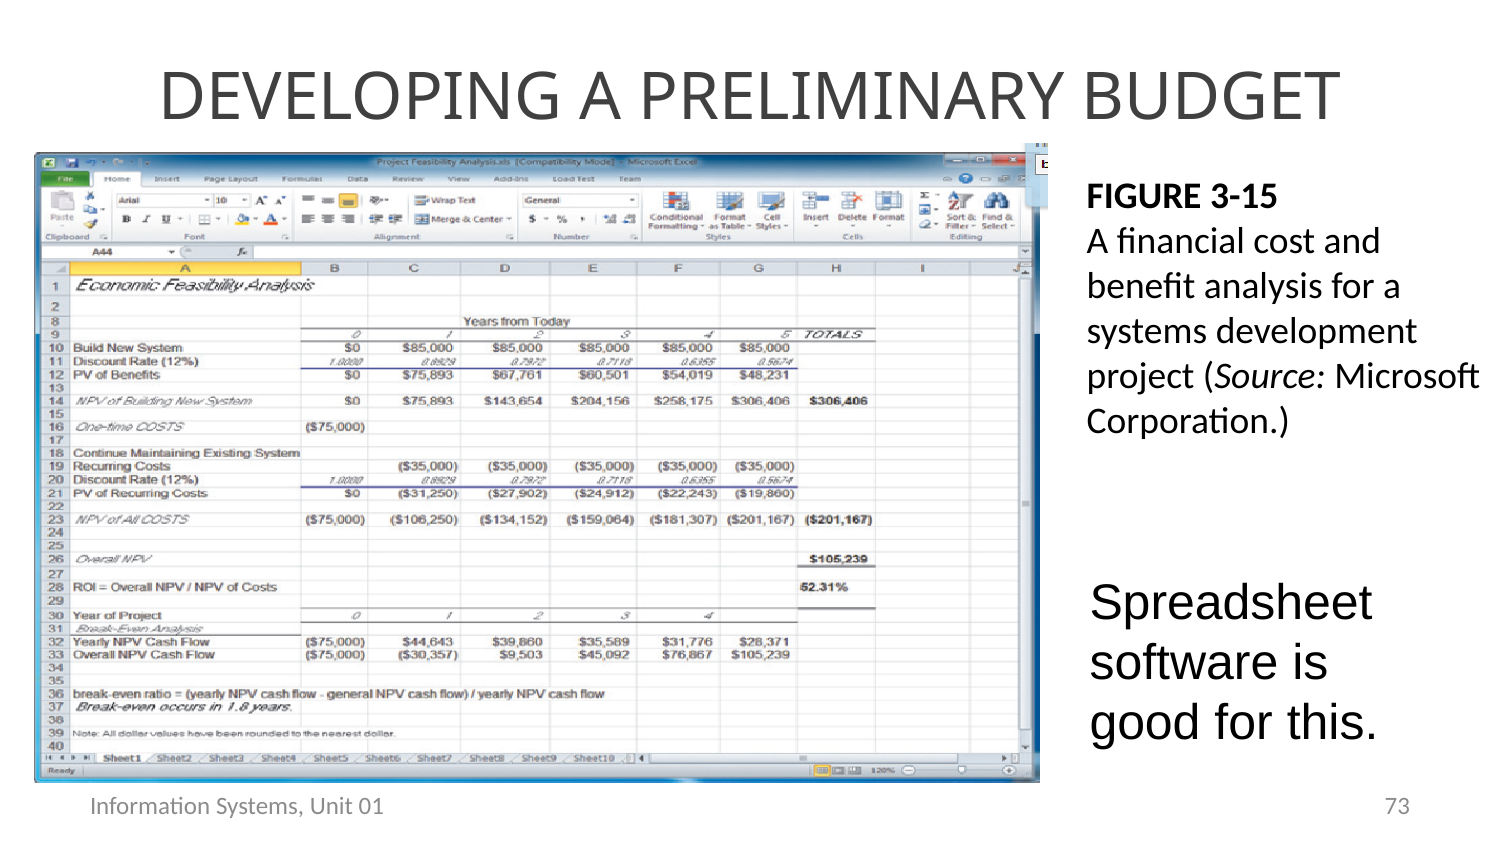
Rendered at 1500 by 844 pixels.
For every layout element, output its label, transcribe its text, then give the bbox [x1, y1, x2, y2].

title Developing a Preliminary Budget [75, 23, 1425, 164]
text_box Spreadsheet software is good for this. [1074, 562, 1463, 758]
slide_number 72 [1074, 782, 1425, 827]
slide_number Information Systems, Unit 01 [75, 798, 425, 827]
picture [24, 143, 1048, 789]
text_box FIGURE 3-15 A financial cost and benefit analysis for a systems development project (Source: Microsoft Corporation.) [1071, 163, 1497, 449]
